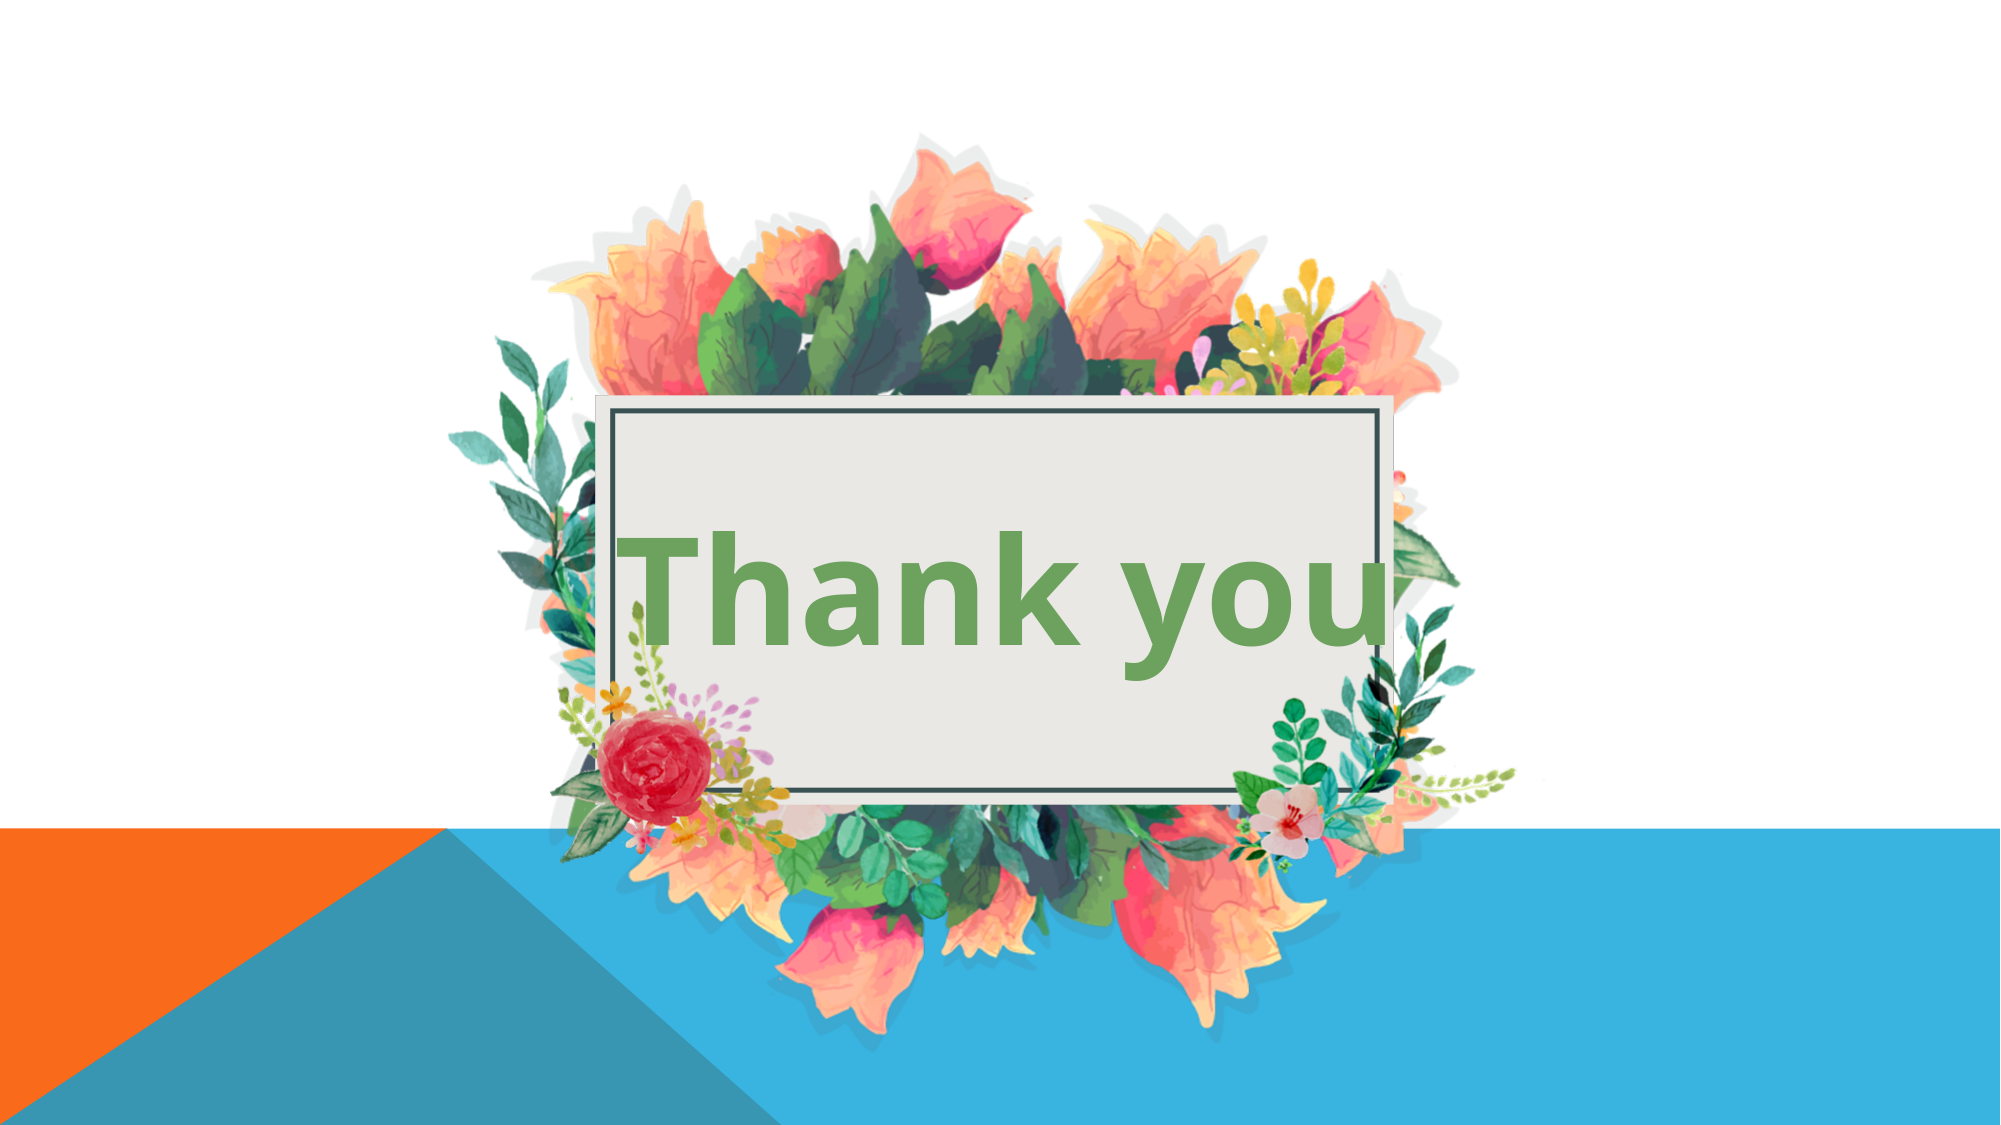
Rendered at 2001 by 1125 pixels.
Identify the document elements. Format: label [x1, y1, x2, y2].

picture [244, 18, 2000, 1125]
